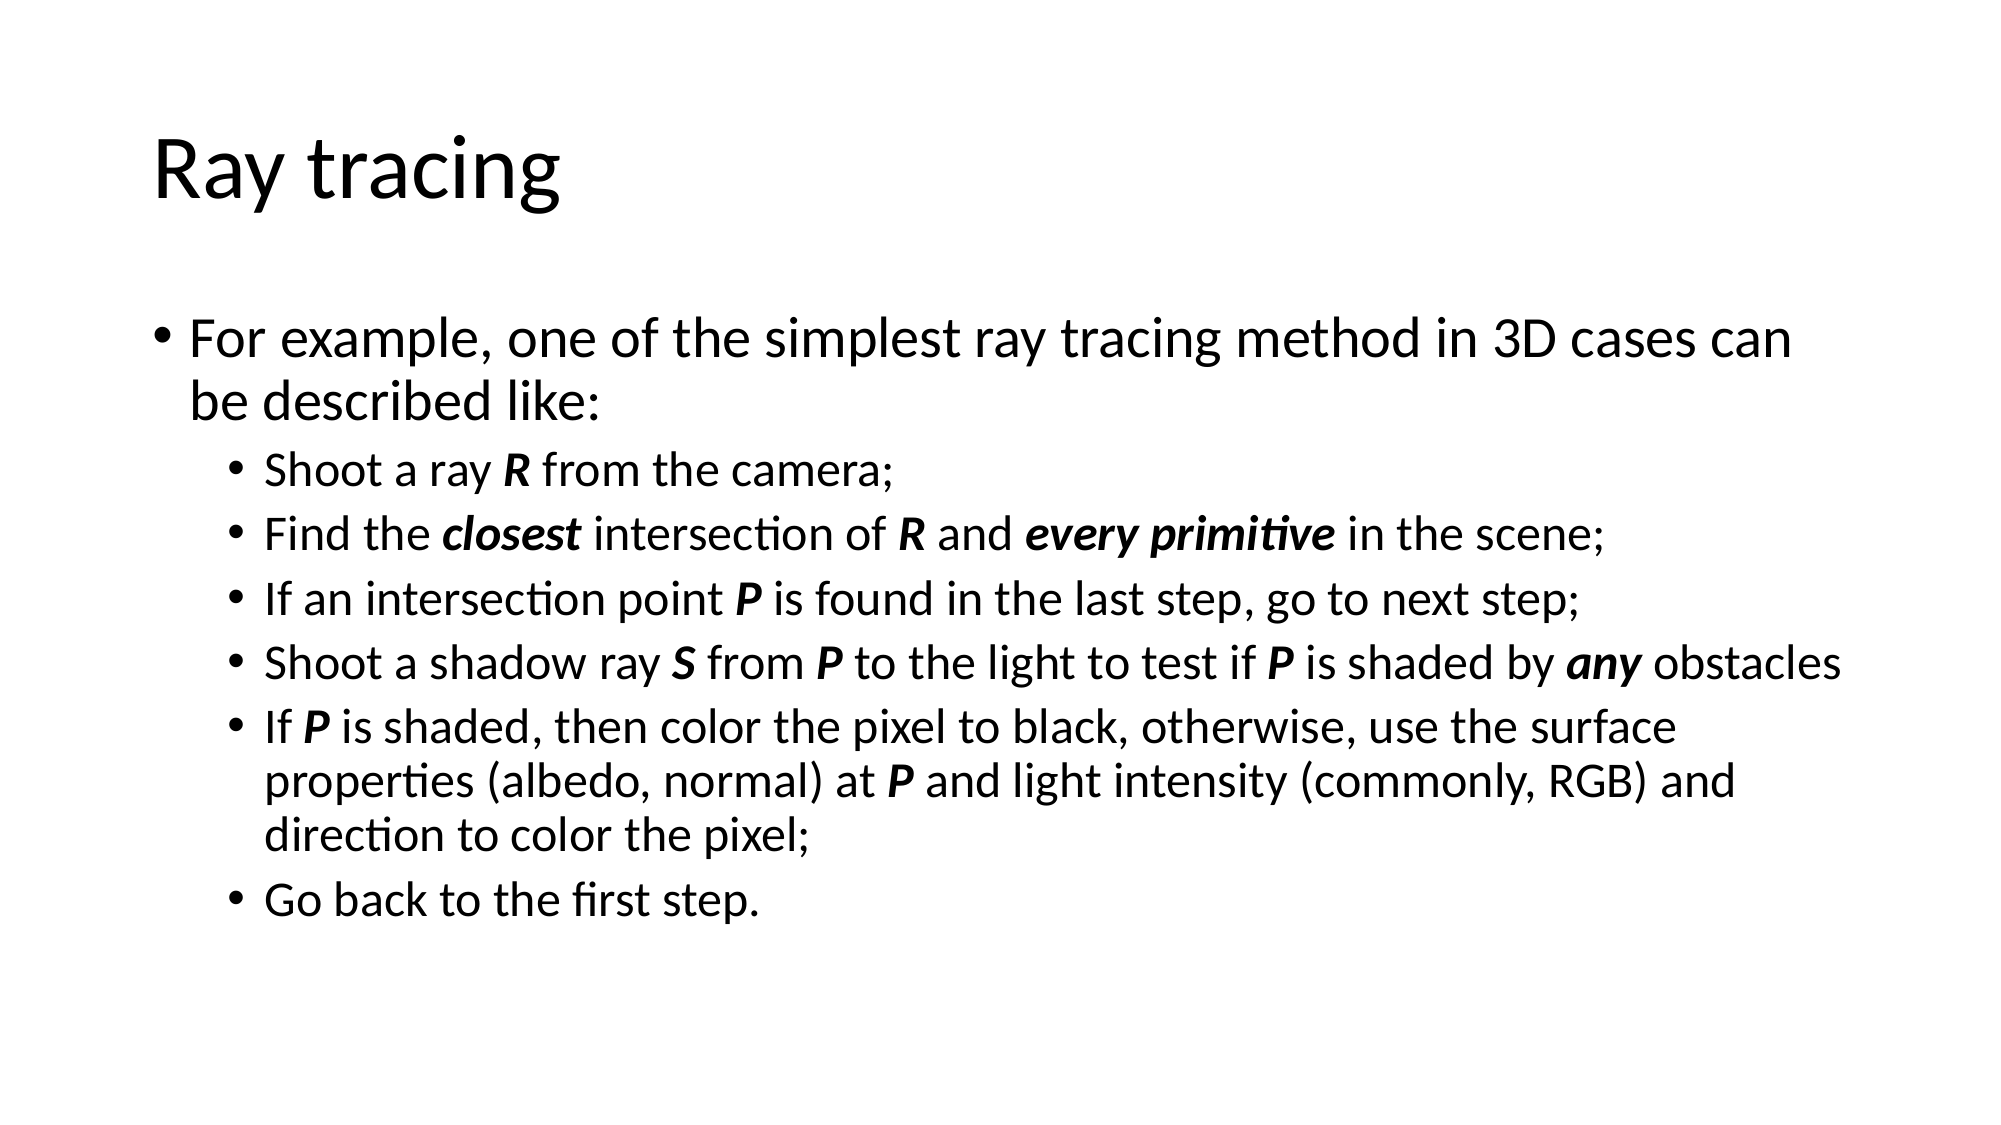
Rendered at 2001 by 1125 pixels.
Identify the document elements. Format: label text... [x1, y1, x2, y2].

list For example, one of the simplest ray tracing method in 3D cases can be described like: Shoot a ray R from the camera; Find the closest intersection of R and every primitive in the scene; If an intersection point P is found in the last step, go to next step; Shoot a shadow ray S from P to the light to test if P is shaded by any obstacles If P is shaded, then color the pixel to black, otherwise, use the surface properties (albedo, normal) at P and light intensity (commonly, RGB) and direction to color the pixel; Go back to the first step. [137, 299, 1863, 1014]
title Ray tracing [137, 59, 1863, 278]
